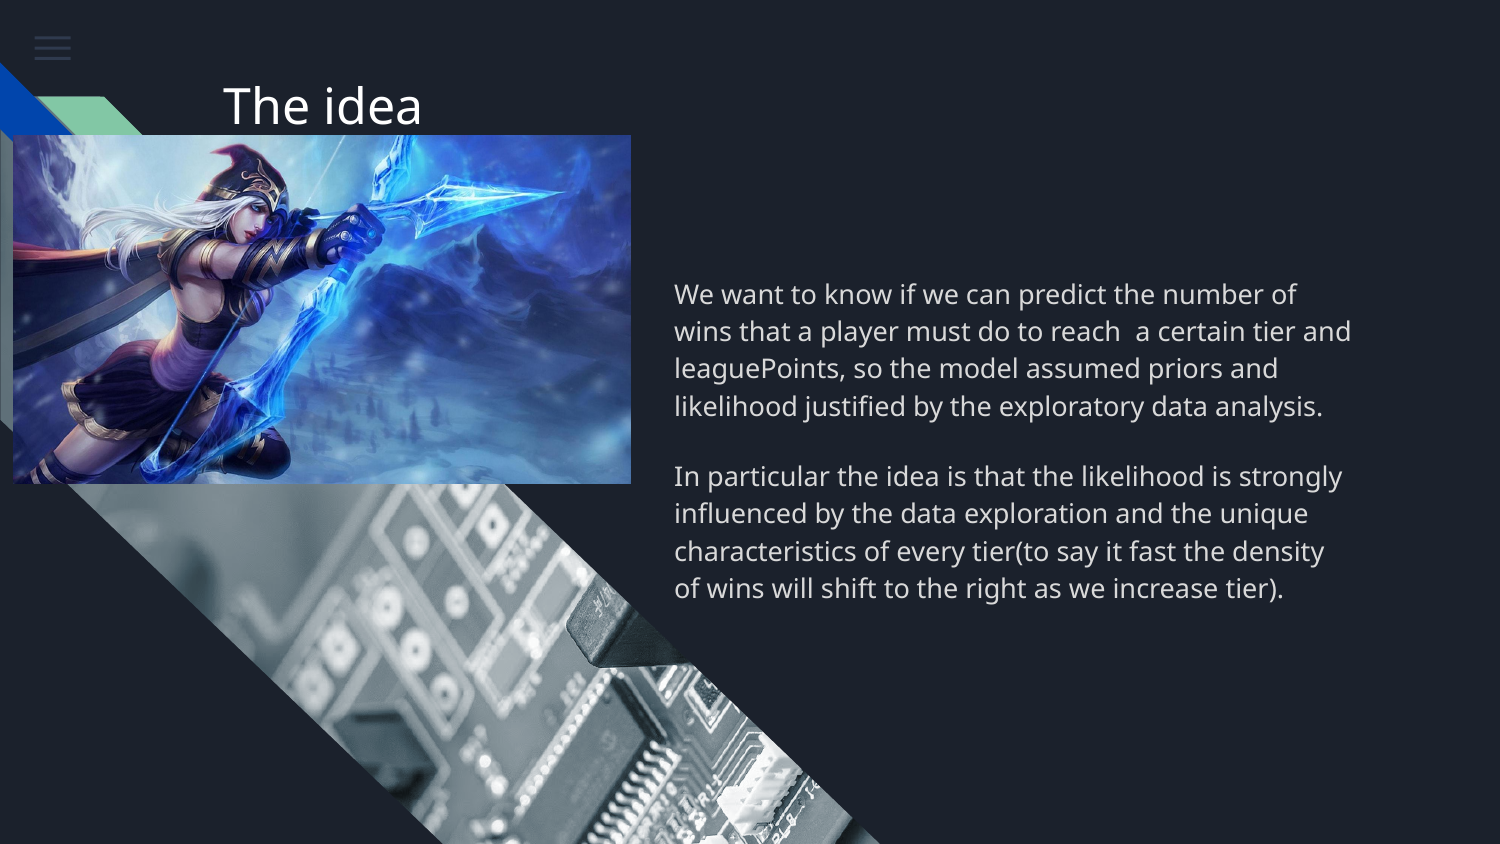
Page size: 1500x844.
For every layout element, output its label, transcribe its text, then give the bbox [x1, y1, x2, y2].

picture [0, 97, 880, 844]
list We want to know if we can predict the number of wins that a player must do to reach a certain tier and leaguePoints, so the model assumed priors and likelihood justified by the exploratory data analysis. In particular the idea is that the likelihood is strongly influenced by the data exploration and the unique characteristics of every tier(to say it fast the density of wins will shift to the right as we increase tier). [659, 257, 1368, 605]
title The idea [208, 59, 1364, 210]
